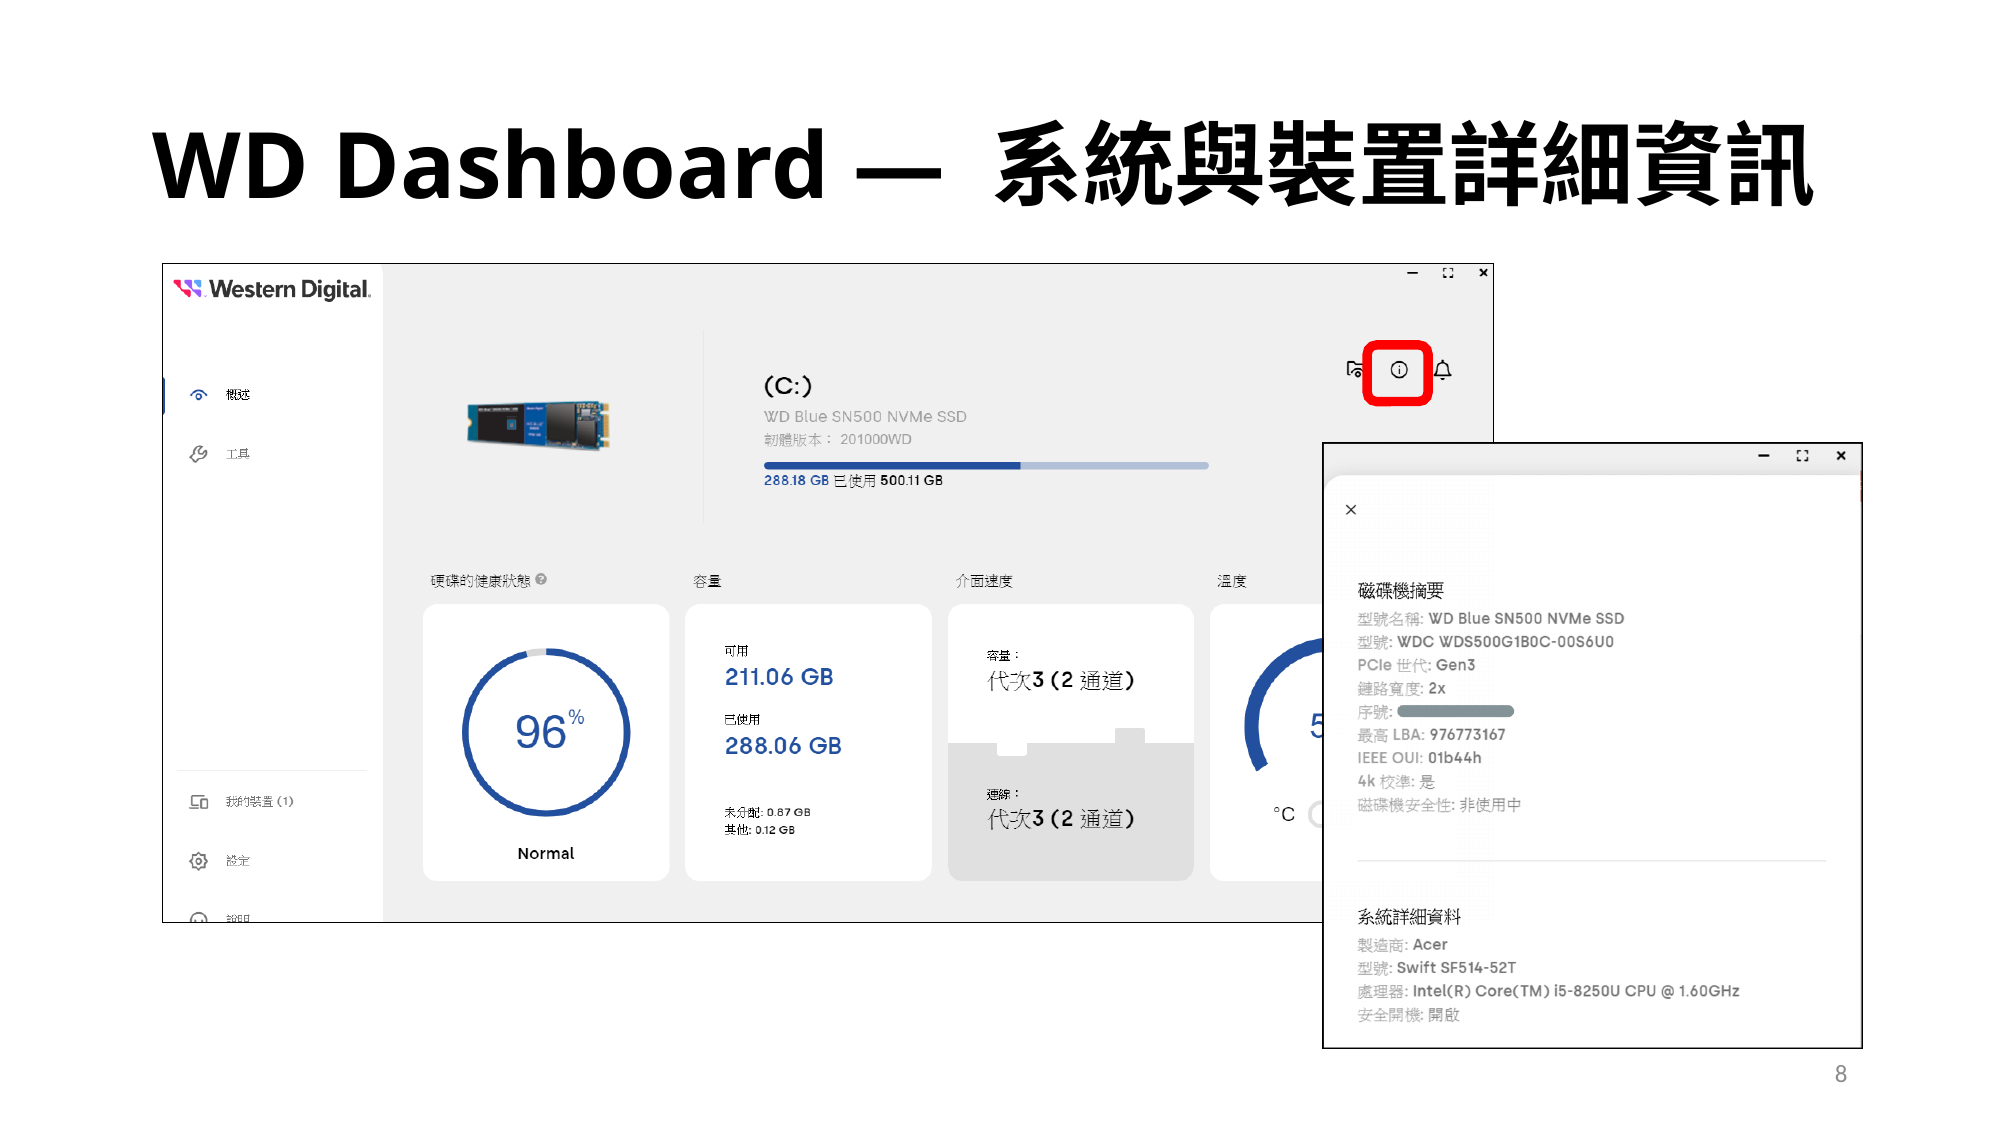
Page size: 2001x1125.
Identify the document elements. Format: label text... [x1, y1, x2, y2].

slide_number 8 [1412, 1049, 1863, 1103]
picture [162, 263, 1863, 1049]
title WD Dashboard — 系統與裝置詳細資訊 [137, 59, 1863, 278]
